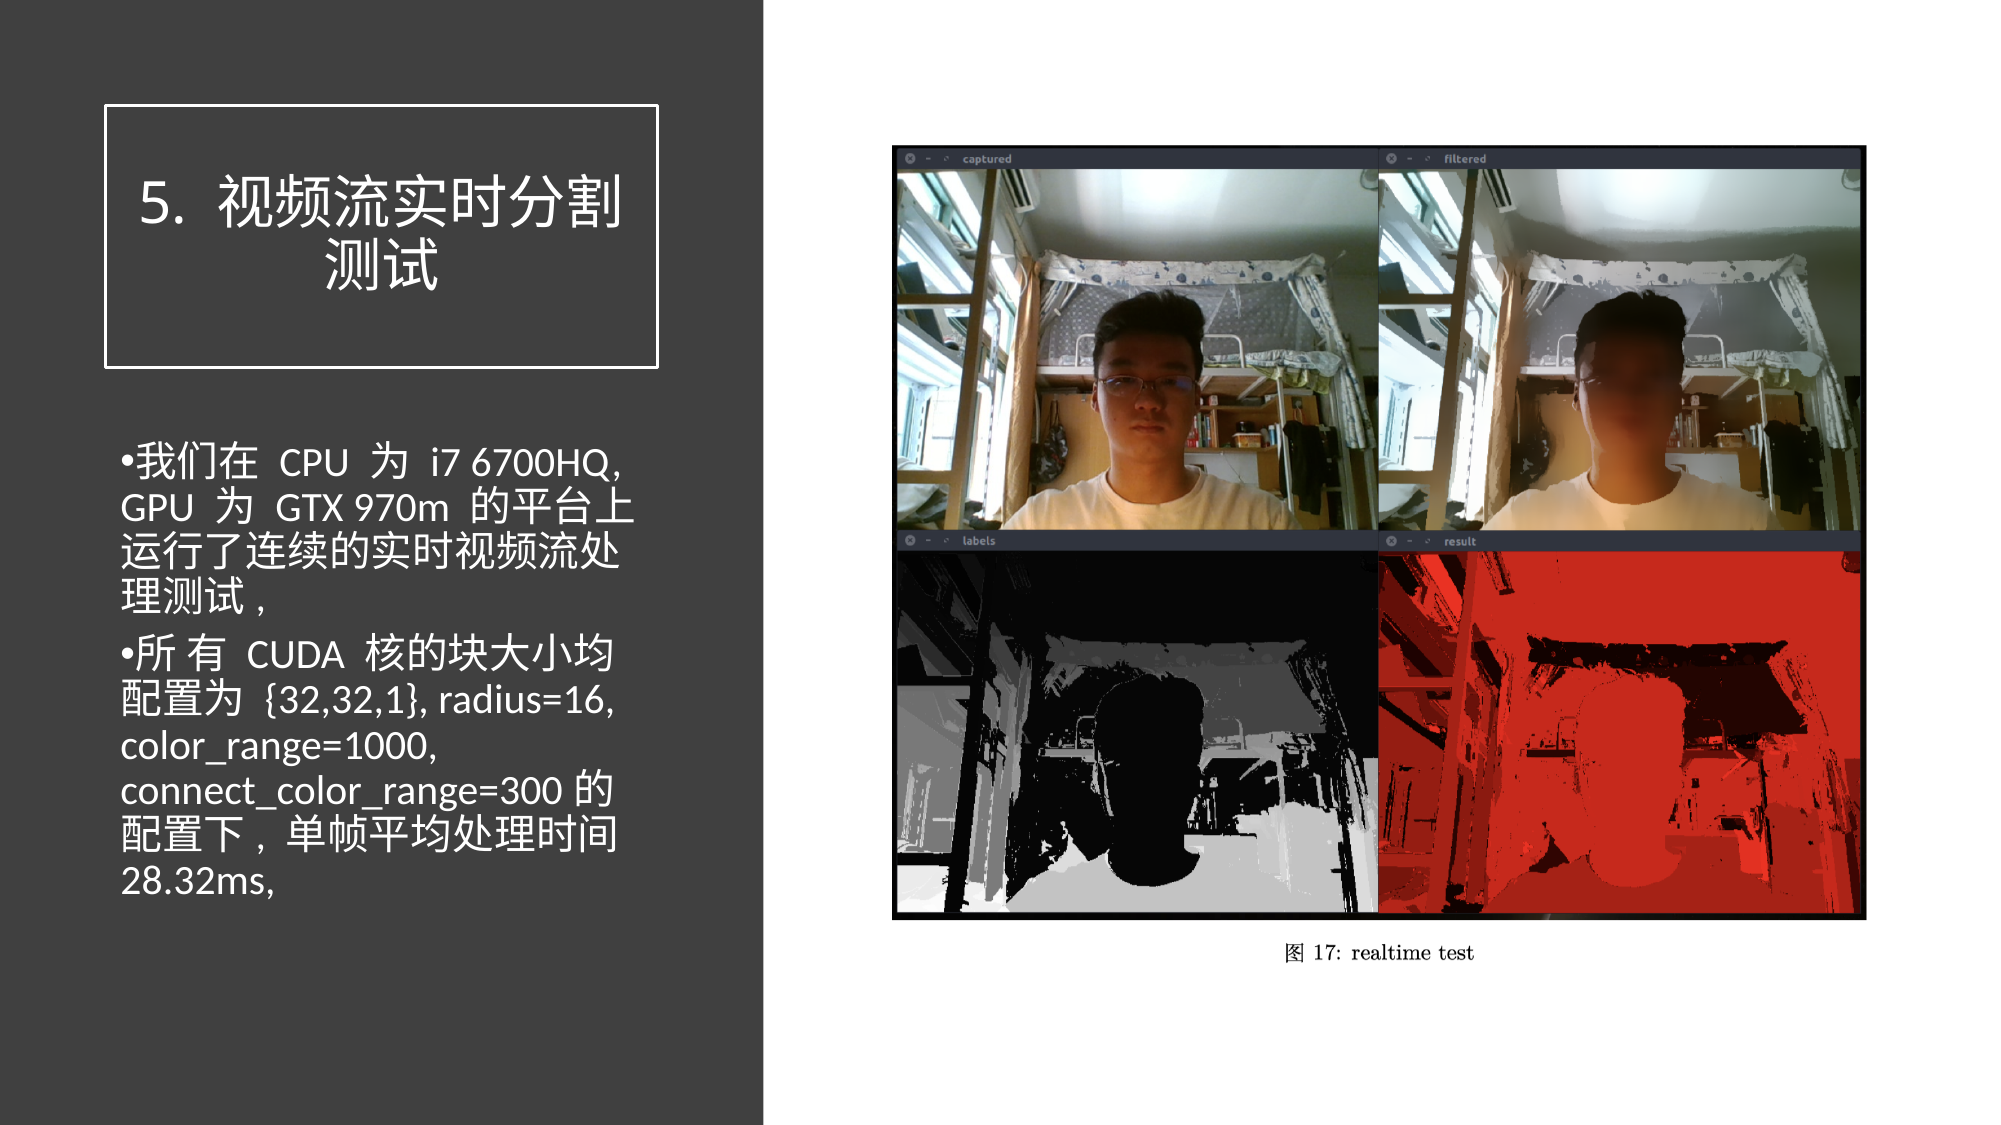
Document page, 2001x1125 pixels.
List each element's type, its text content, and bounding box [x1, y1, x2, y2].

title 5. 视频流实时分割测试 [105, 105, 658, 368]
picture [869, 123, 1917, 993]
text_box [0, 0, 764, 1125]
text_box 我们在 CPU 为 i7 6700HQ, GPU 为 GTX 970m 的平台上运行了连续的实时视频流处理测试, 所 有 CUDA 核的块大小均配置为 {32,32,1}, radius=16, color_range=1000, connect_color_range=300的配置下, 单帧平均处理时间28.32ms, [105, 432, 658, 993]
